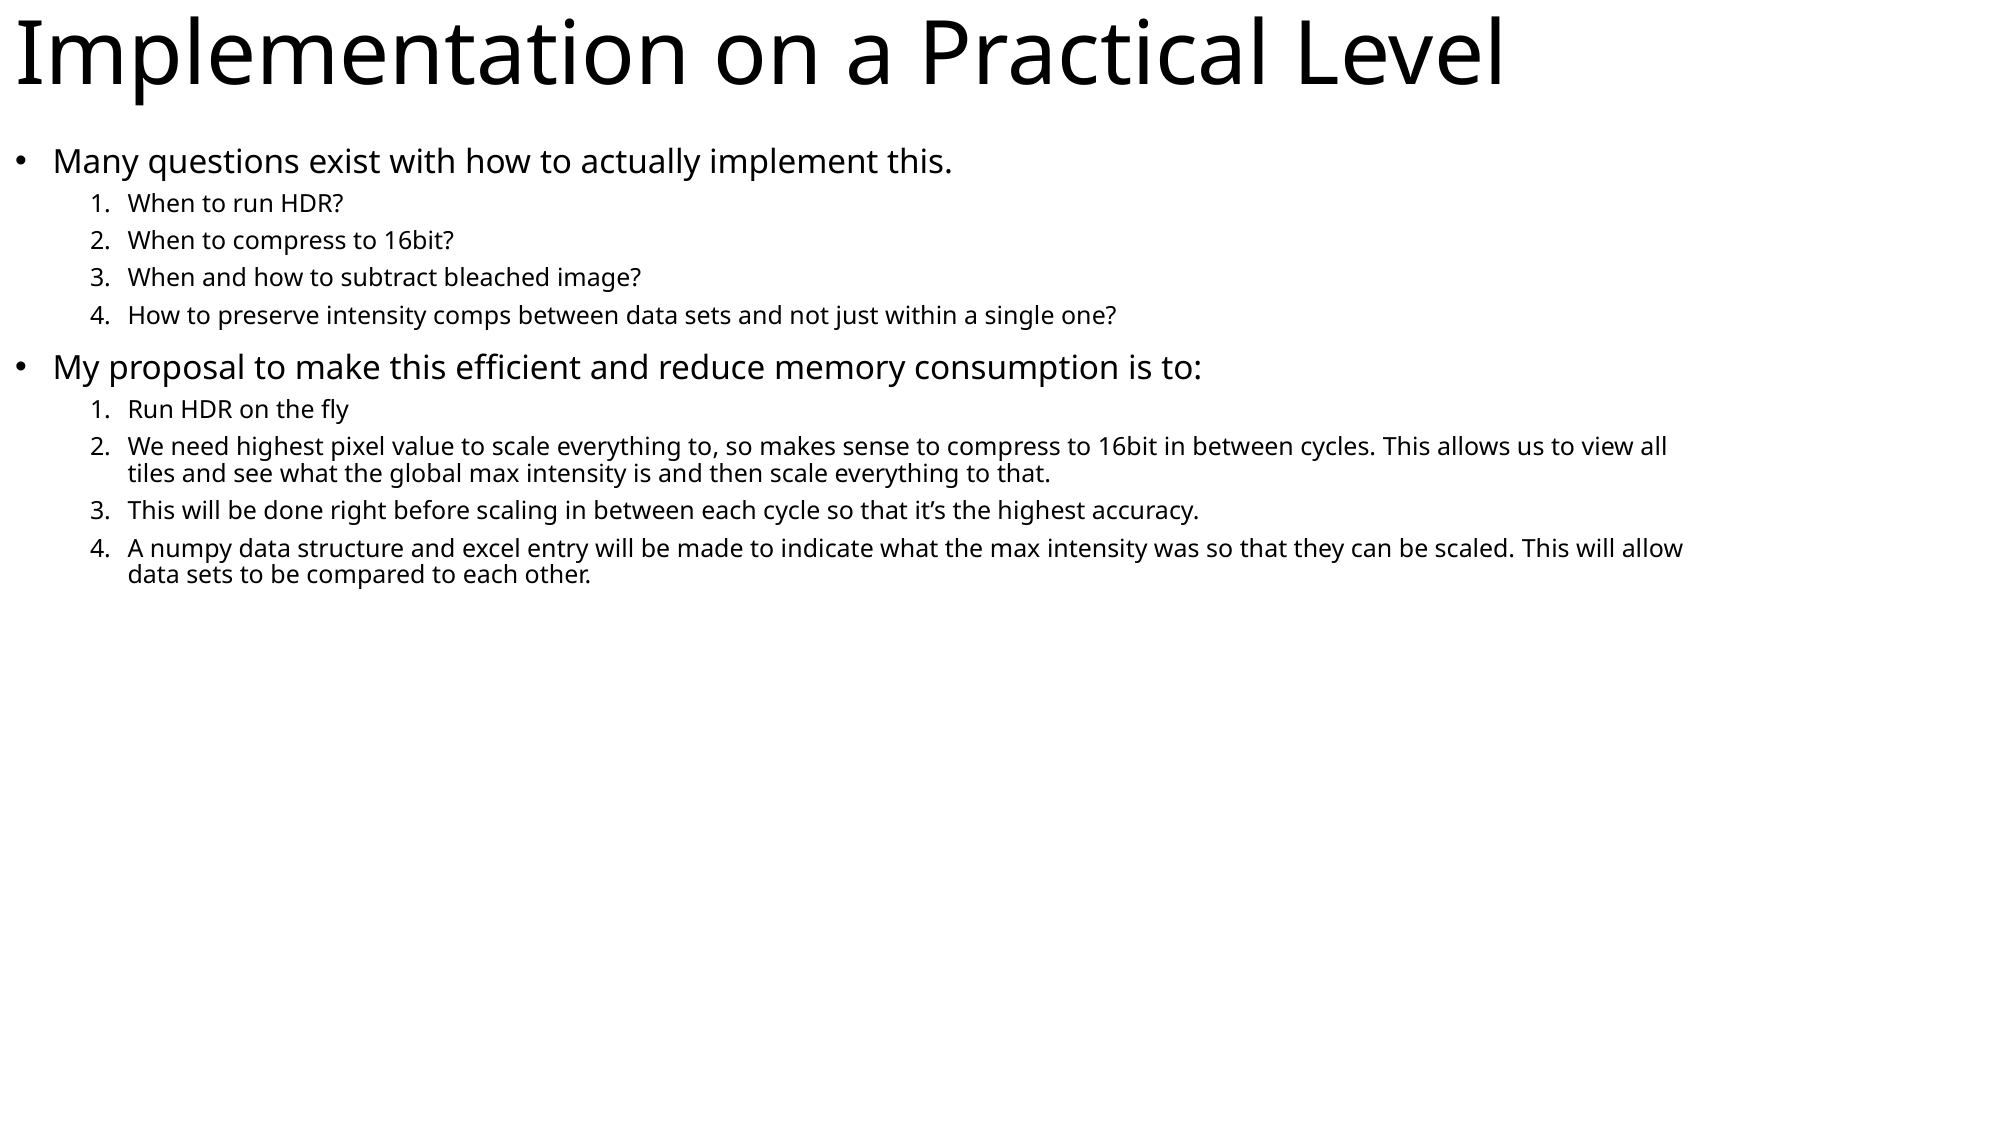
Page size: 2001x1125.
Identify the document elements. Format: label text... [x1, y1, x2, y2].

list Many questions exist with how to actually implement this. When to run HDR? When to compress to 16bit? When and how to subtract bleached image? How to preserve intensity comps between data sets and not just within a single one? My proposal to make this efficient and reduce memory consumption is to: Run HDR on the fly We need highest pixel value to scale everything to, so makes sense to compress to 16bit in between cycles. This allows us to view all tiles and see what the global max intensity is and then scale everything to that. This will be done right before scaling in between each cycle so that it’s the highest accuracy. A numpy data structure and excel entry will be made to indicate what the max intensity was so that they can be scaled. This will allow data sets to be compared to each other. [0, 137, 1725, 961]
title Implementation on a Practical Level [0, 0, 1725, 112]
